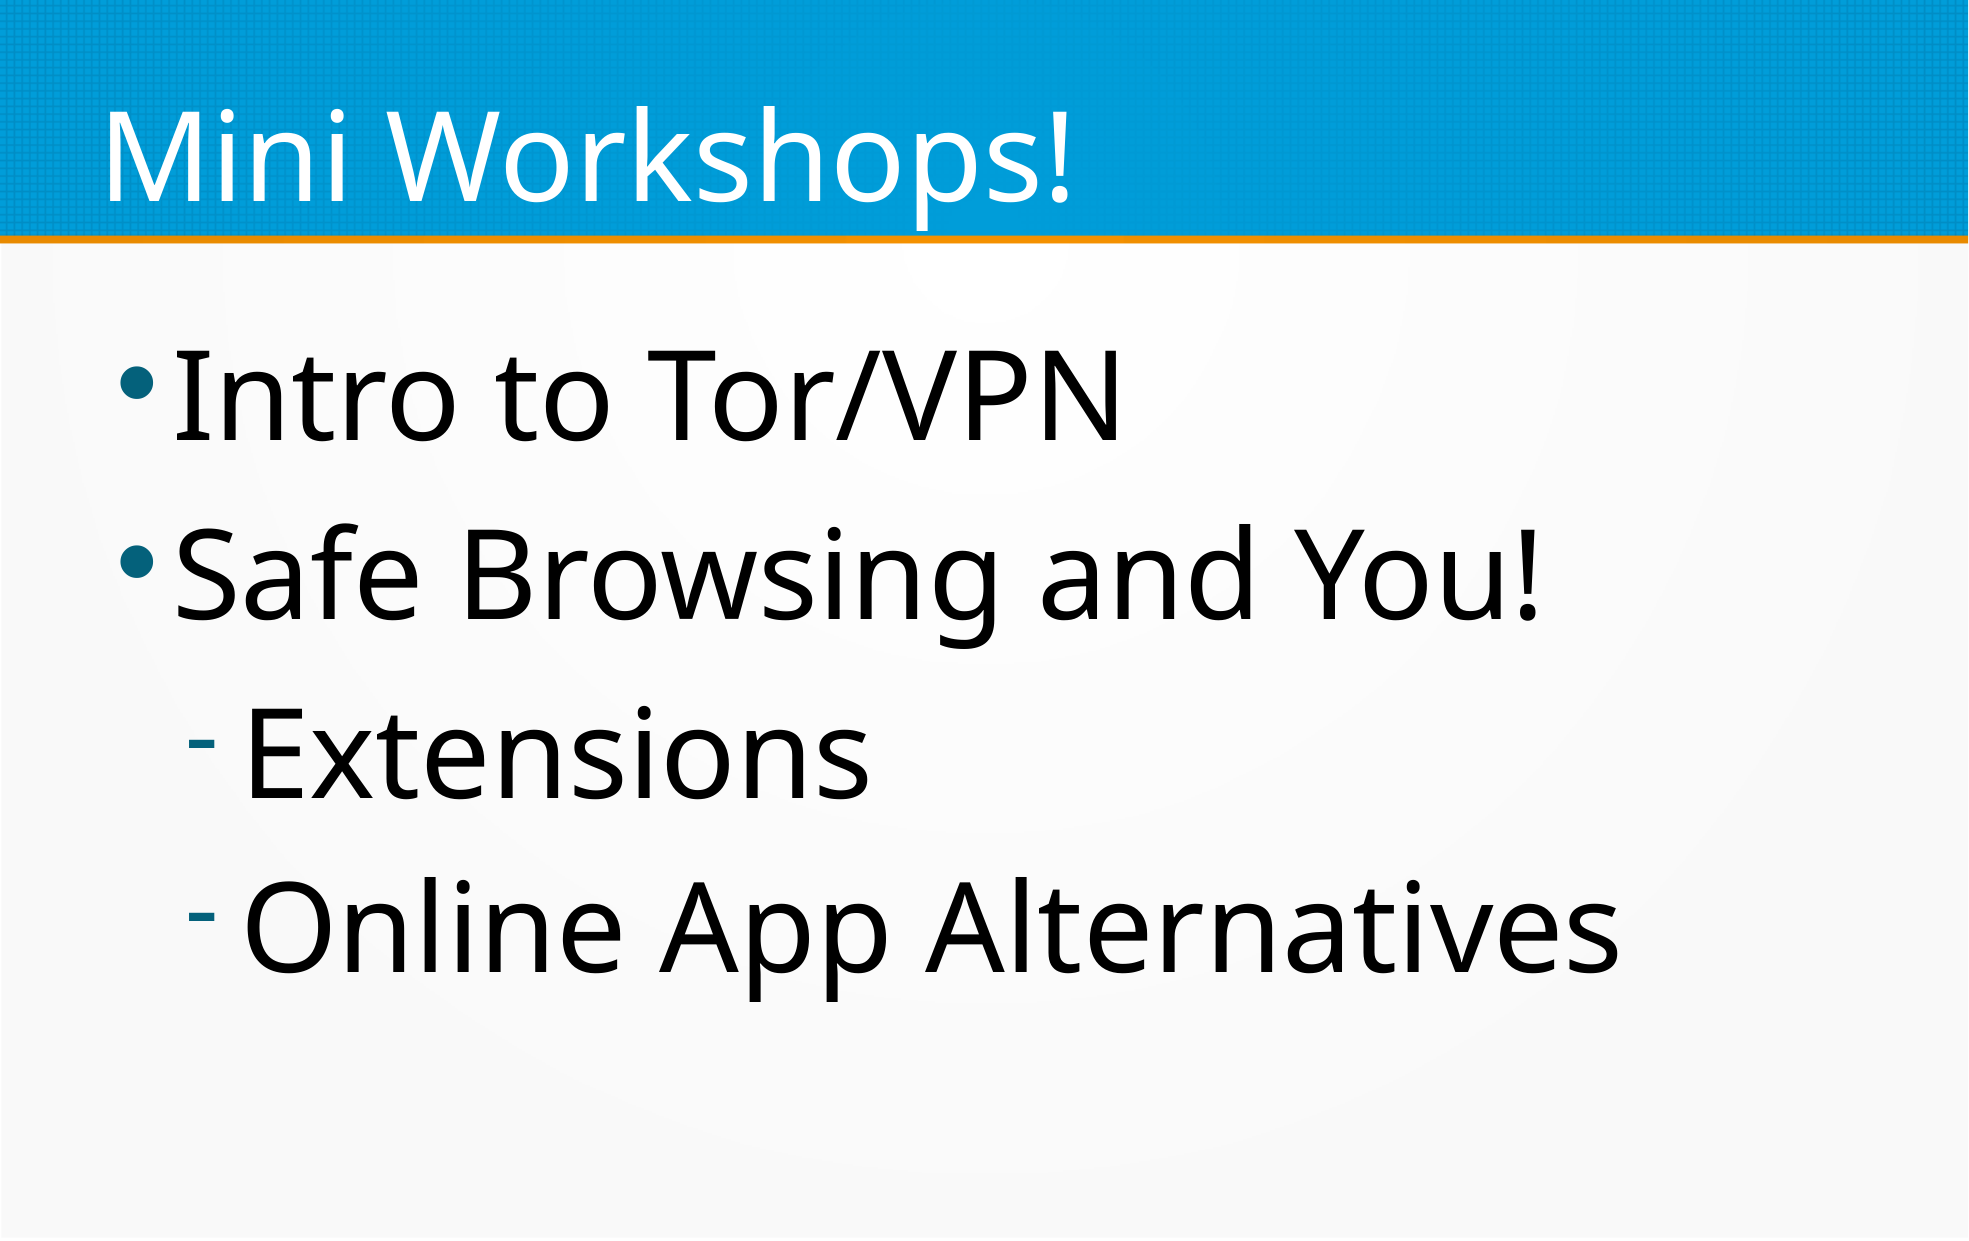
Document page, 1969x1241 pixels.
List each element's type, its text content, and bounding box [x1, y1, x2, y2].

text_box Mini Workshops! [98, 19, 1870, 227]
picture [0, 236, 1969, 1241]
text_box Intro to Tor/VPN Safe Browsing and You! Extensions Online App Alternatives [98, 314, 1860, 1080]
